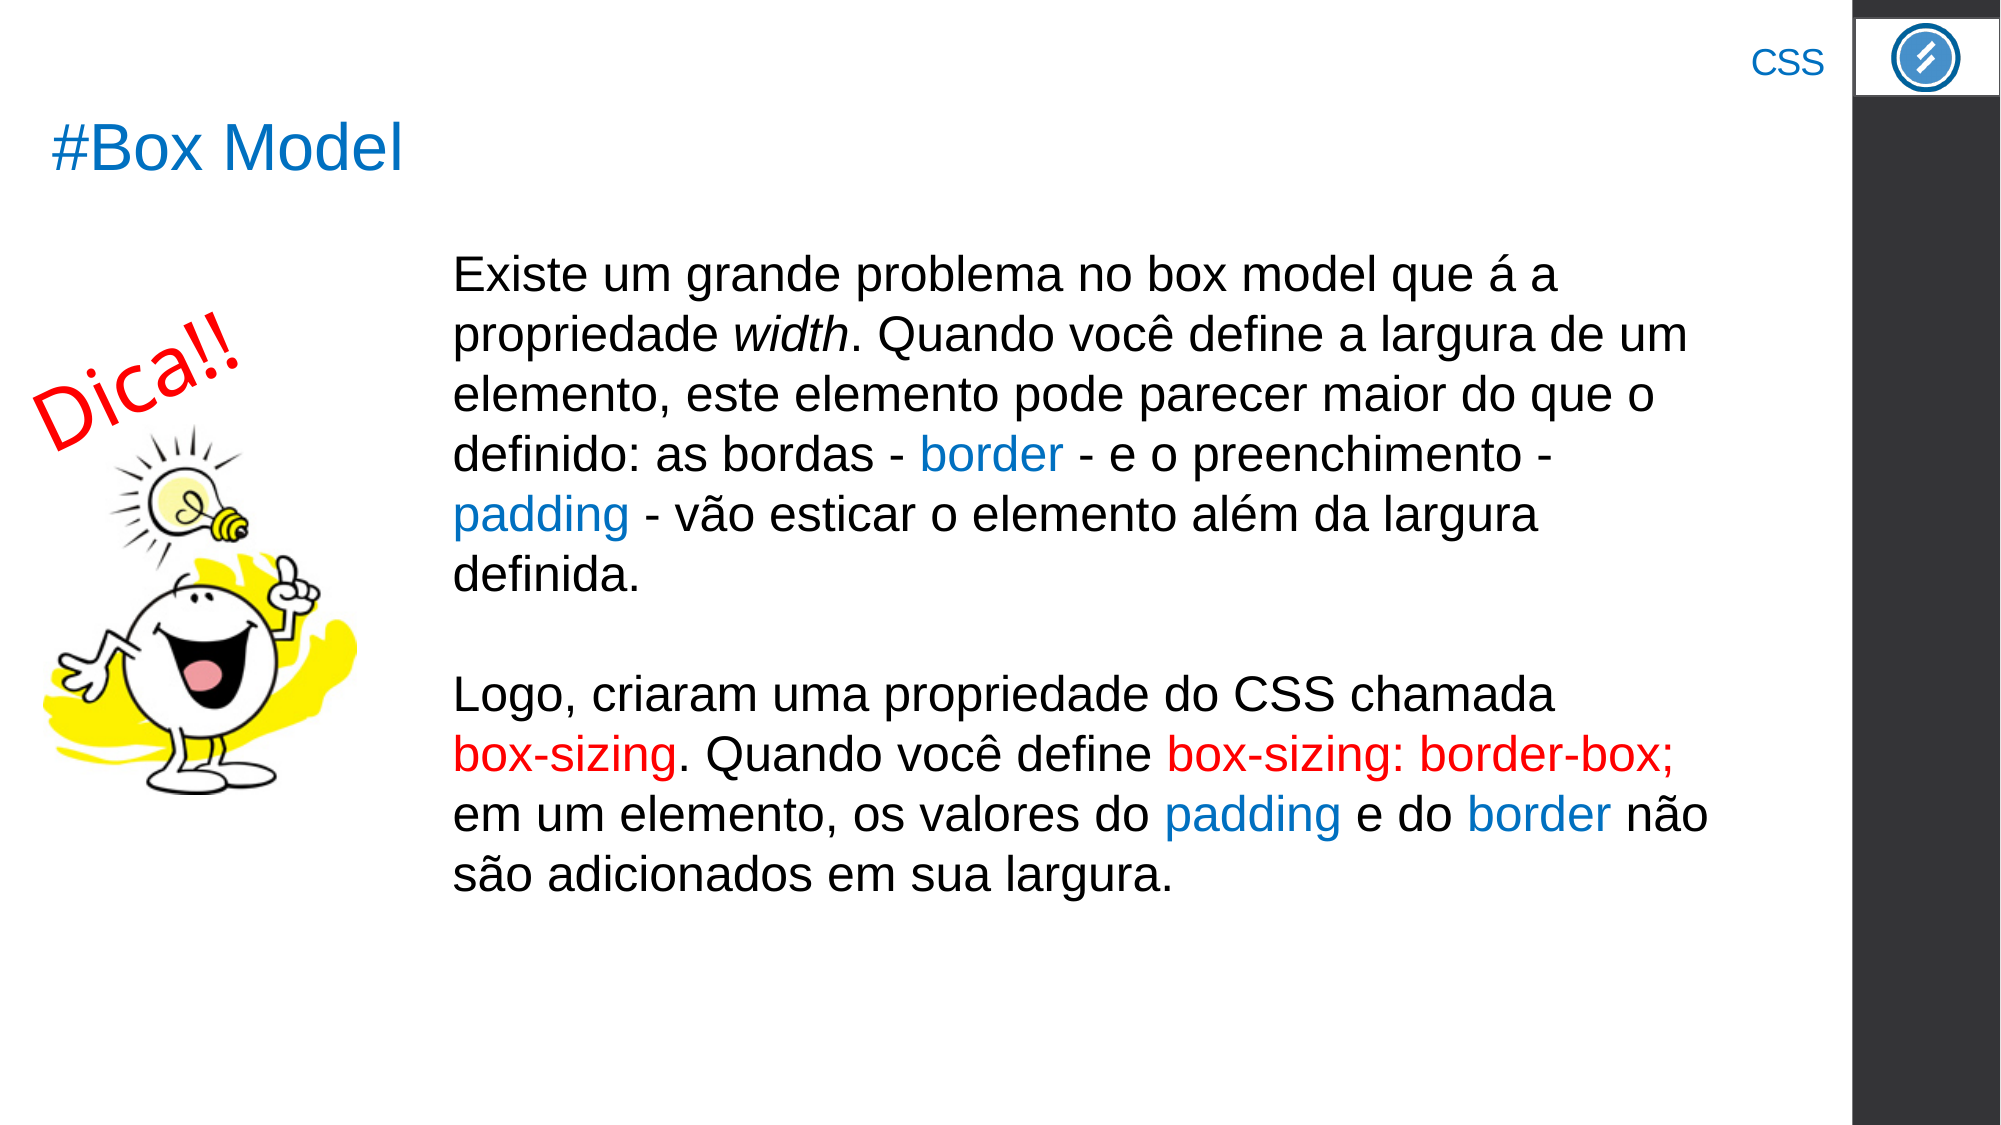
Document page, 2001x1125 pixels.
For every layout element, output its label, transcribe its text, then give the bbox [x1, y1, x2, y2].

title CSS [1248, 29, 1841, 91]
picture [1890, 23, 1963, 93]
text_box #Box Model [37, 95, 419, 191]
text_box Dica!! [0, 274, 269, 457]
text_box [1853, 17, 2000, 97]
picture [43, 424, 357, 796]
text_box Existe um grande problema no box model que á a propriedade width. Quando você define a largura de um elemento, este elemento pode parecer maior do que o definido: as bordas - border - e o preenchimento - padding - vão esticar o elemento além da largura definida. Logo, criaram uma propriedade do CSS chamada box-sizing. Quando você define box-sizing: border-box; em um elemento, os valores do padding e do border não são adicionados em sua largura. [437, 234, 1755, 910]
